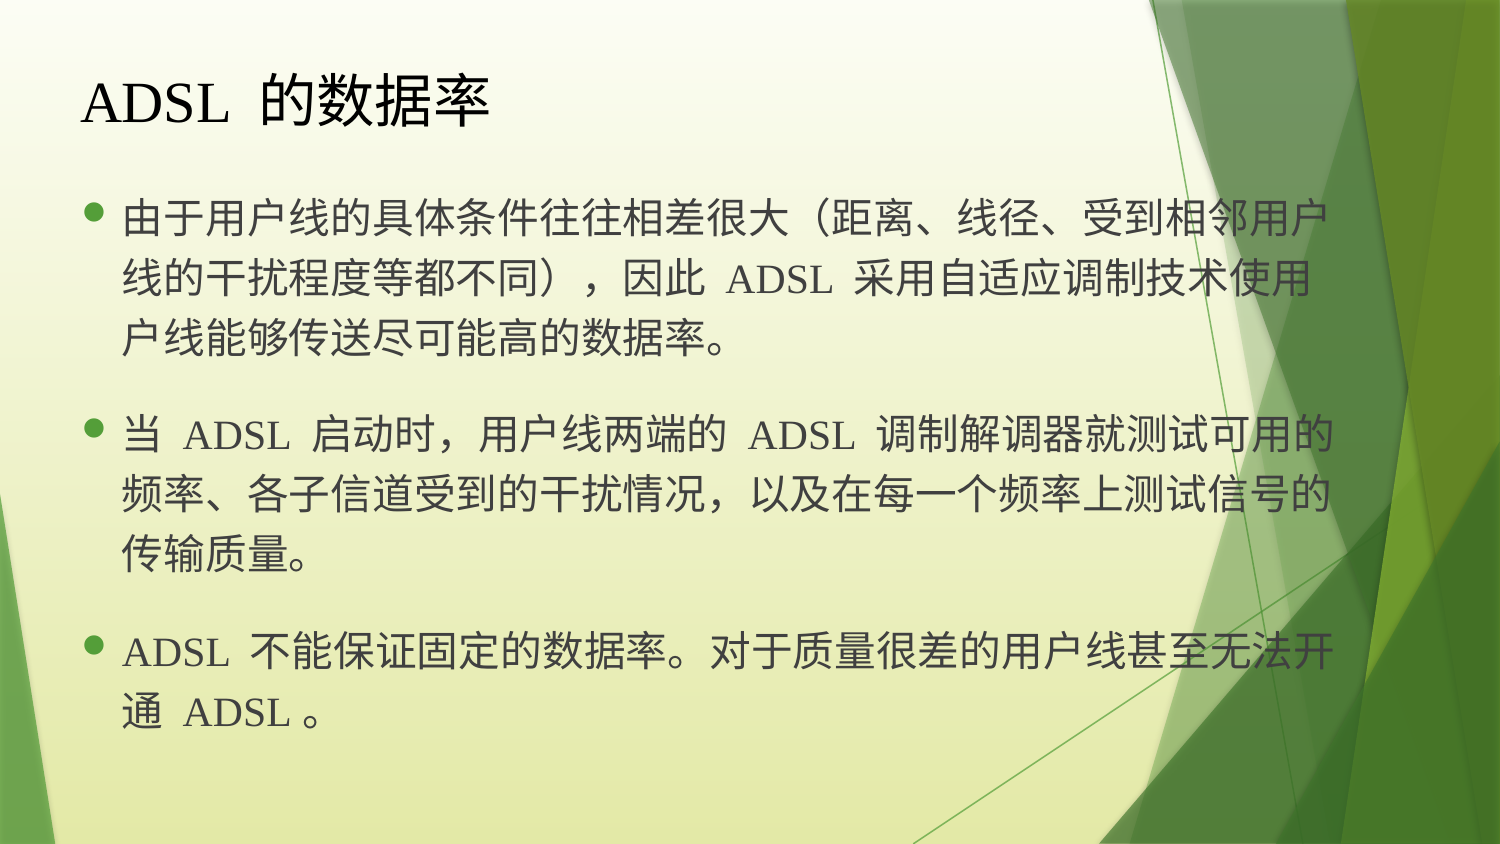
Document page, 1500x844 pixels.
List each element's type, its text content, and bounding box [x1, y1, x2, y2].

title ADSL 的数据率 [64, 56, 1354, 198]
list 由于用户线的具体条件往往相差很大（距离、线径、受到相邻用户线的干扰程度等都不同），因此 ADSL 采用自适应调制技术使用户线能够传送尽可能高的数据率。 当 ADSL 启动时，用户线两端的 ADSL 调制解调器就测试可用的频率、各子信道受到的干扰情况，以及在每一个频率上测试信号的传输质量。 ADSL 不能保证固定的数据率。对于质量很差的用户线甚至无法开通 ADSL。 [66, 173, 1355, 759]
